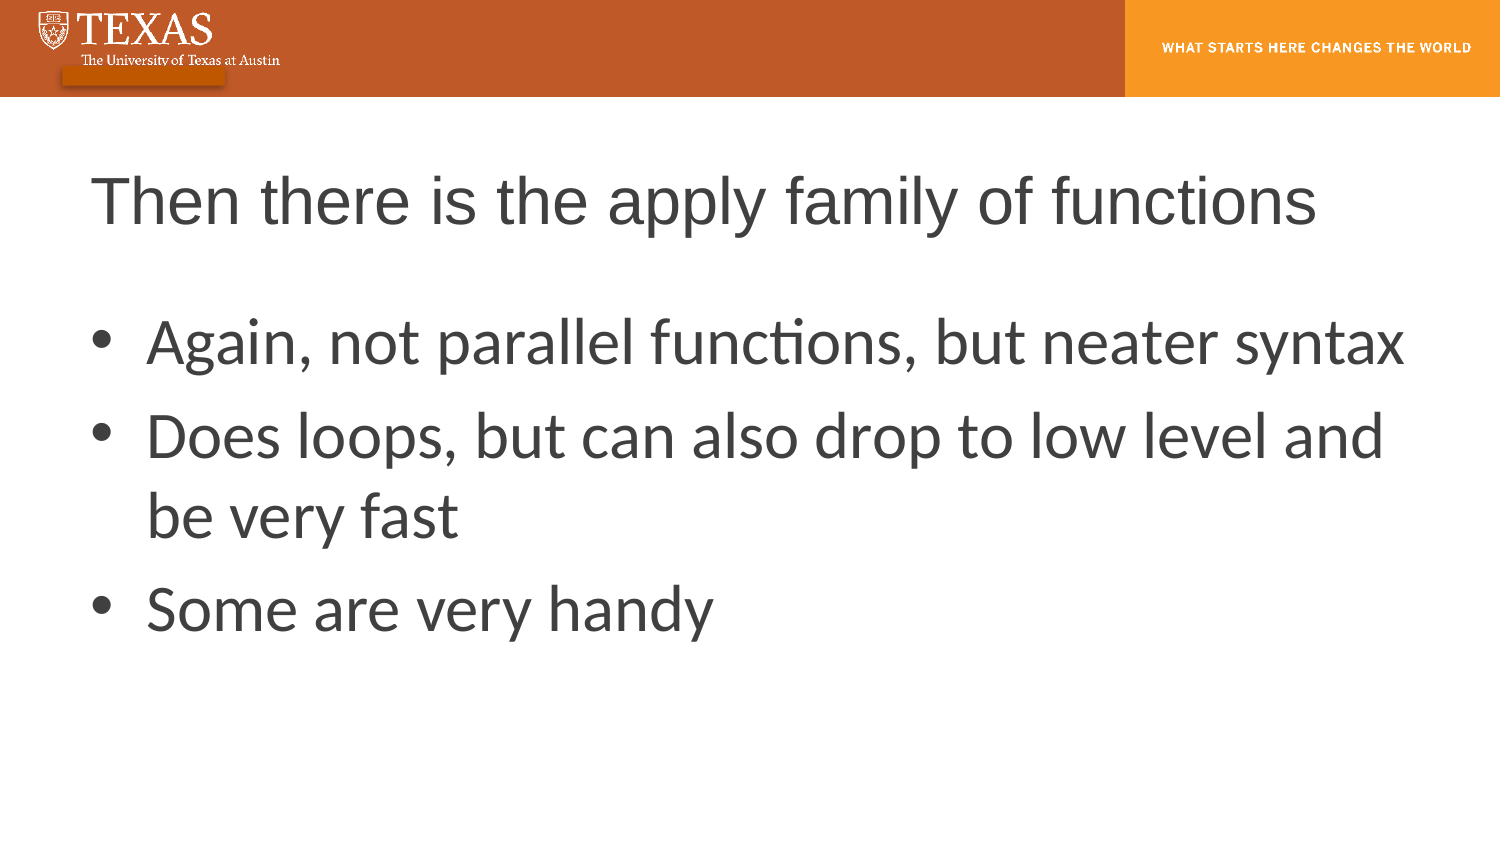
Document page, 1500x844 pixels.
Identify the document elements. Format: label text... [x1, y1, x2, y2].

title Then there is the apply family of functions [75, 127, 1425, 269]
picture [0, 0, 1500, 97]
list Again, not parallel functions, but neater syntax Does loops, but can also drop to low level and be very fast Some are very handy [75, 290, 1425, 769]
